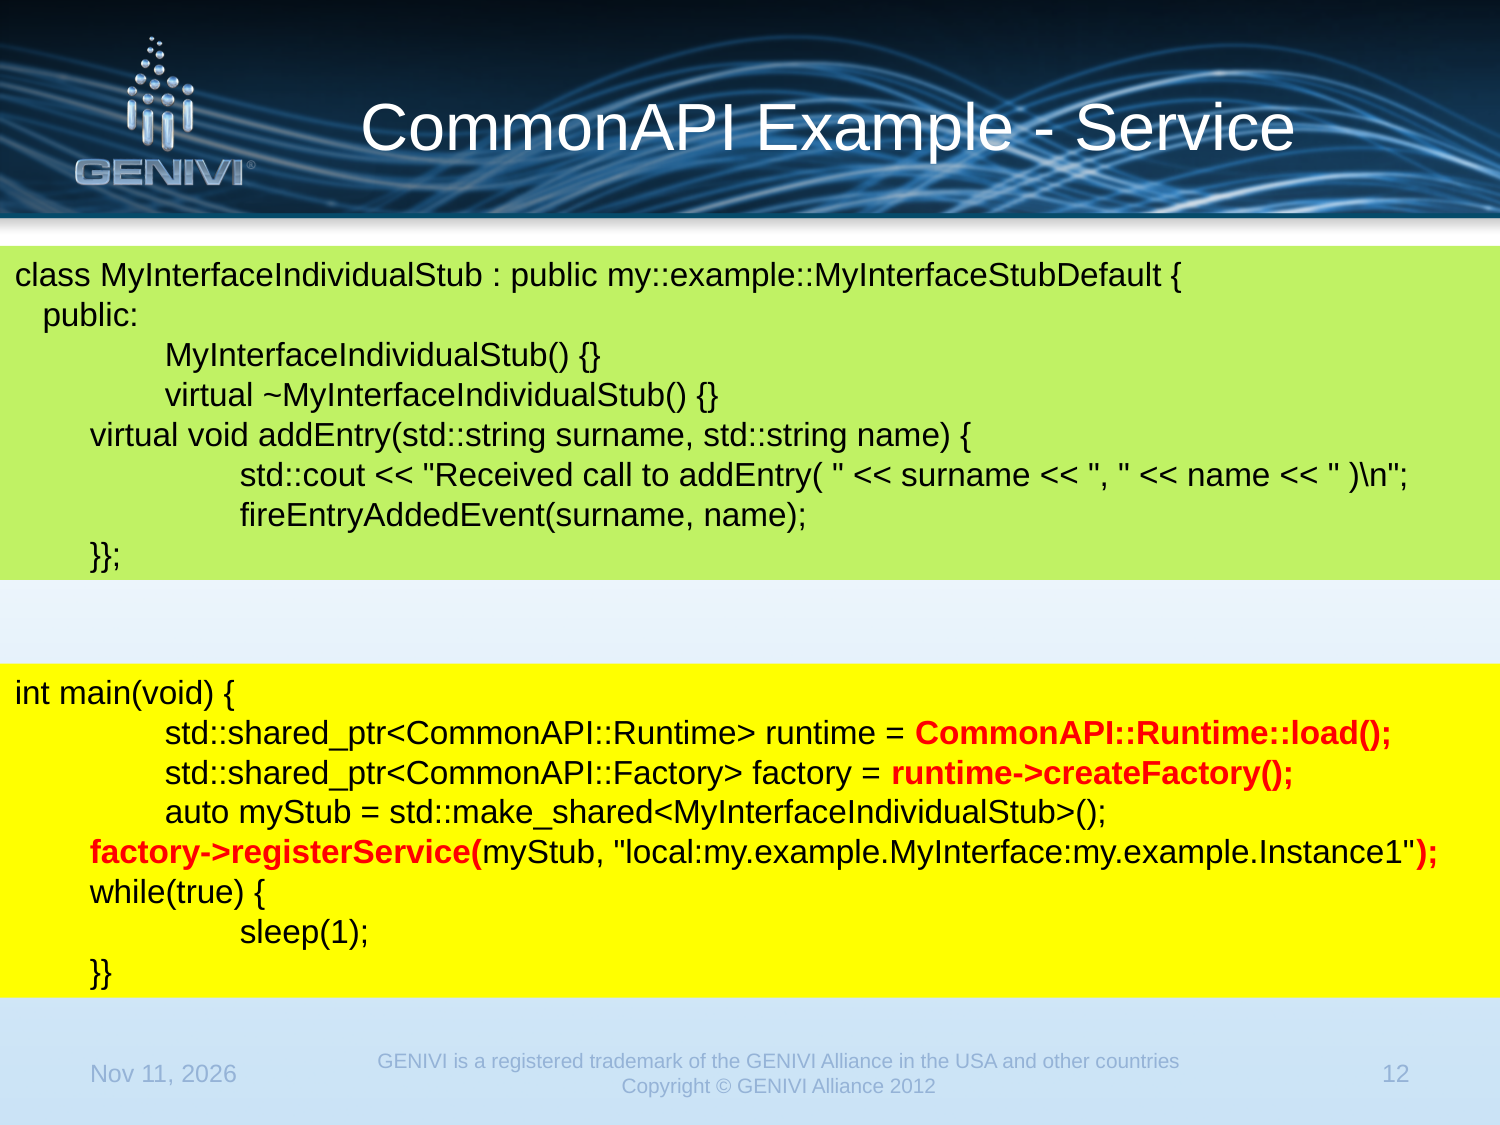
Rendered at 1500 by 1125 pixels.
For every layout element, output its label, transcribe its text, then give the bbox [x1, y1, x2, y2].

slide_number 23-Apr-13 [75, 1042, 249, 1103]
picture [0, 219, 1500, 245]
slide_number 12 [1074, 1042, 1425, 1103]
picture [0, 0, 1500, 213]
picture [0, 998, 1500, 1125]
text_box class MyInterfaceIndividualStub : public my::example::MyInterfaceStubDefault { public: MyInterfaceIndividualStub() {} virtual ~MyInterfaceIndividualStub() {} virtual void addEntry(std::string surname, std::string name) { std::cout << "Received call to addEntry( " << surname << ", " << name << " )\n"; fireEntryAddedEvent(surname, name); }}; [0, 245, 1500, 580]
text_box int main(void) { std::shared_ptr<CommonAPI::Runtime> runtime = CommonAPI::Runtime::load(); std::shared_ptr<CommonAPI::Factory> factory = runtime->createFactory(); auto myStub = std::make_shared<MyInterfaceIndividualStub>(); factory->registerService(myStub, "local:my.example.MyInterface:my.example.Instance1"); while(true) { sleep(1); }} [0, 663, 1500, 998]
picture [0, 580, 1500, 663]
footer GENIVI is a registered trademark of the GENIVI Alliance in the USA and other countries Copyright © GENIVI Alliance 2012 [249, 1042, 1074, 1103]
title CommonAPI Example - Service [249, 56, 1408, 191]
